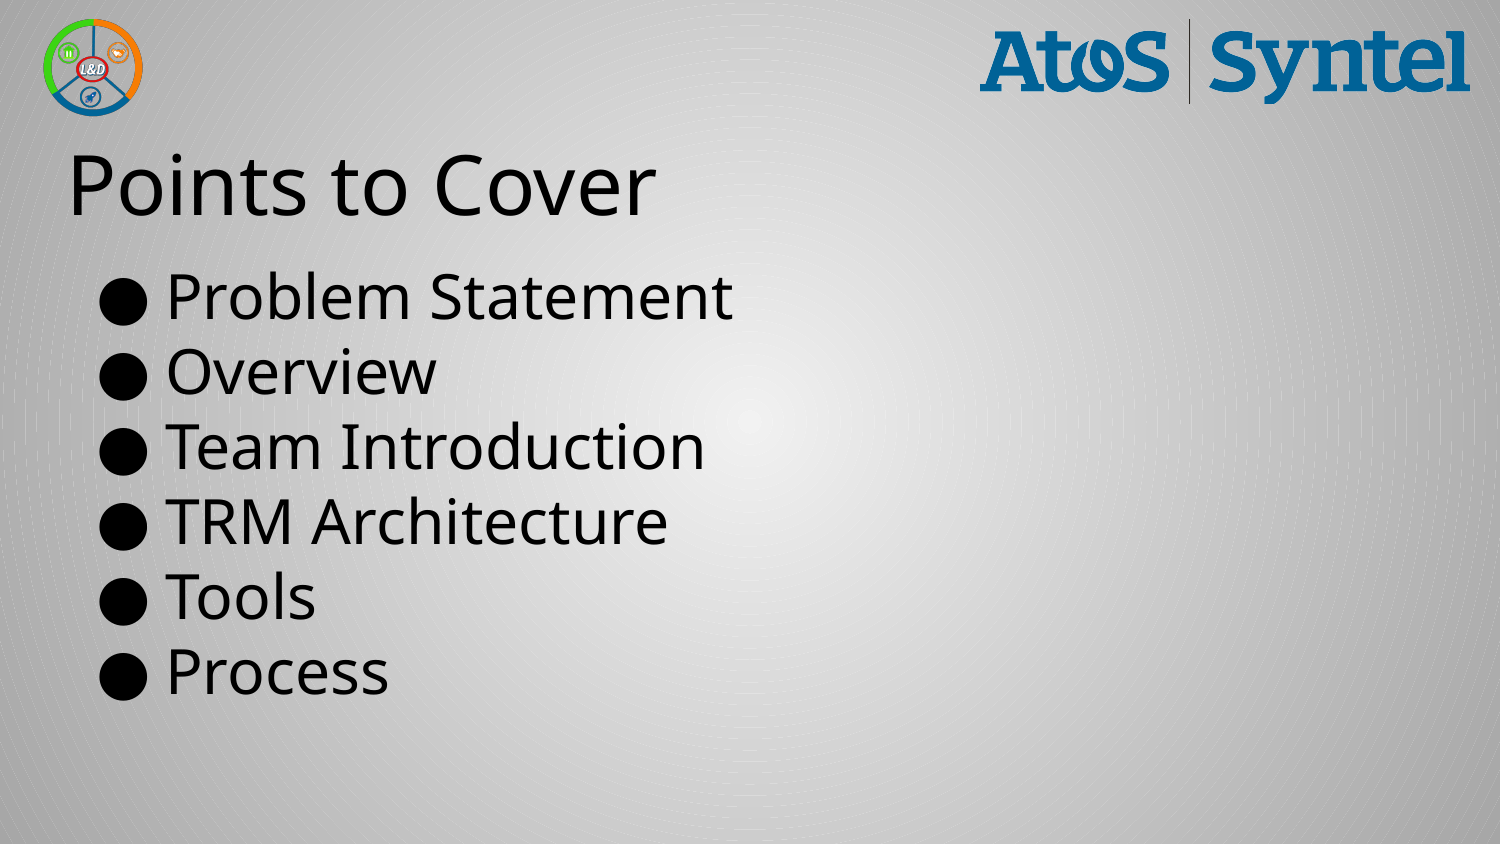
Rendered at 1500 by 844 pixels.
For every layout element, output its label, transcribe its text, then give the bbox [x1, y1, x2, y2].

picture [14, 0, 175, 148]
title Points to Cover [51, 116, 680, 211]
picture [979, 18, 1470, 104]
text_box Problem Statement Overview Team Introduction TRM Architecture Tools Process [75, 241, 1393, 787]
